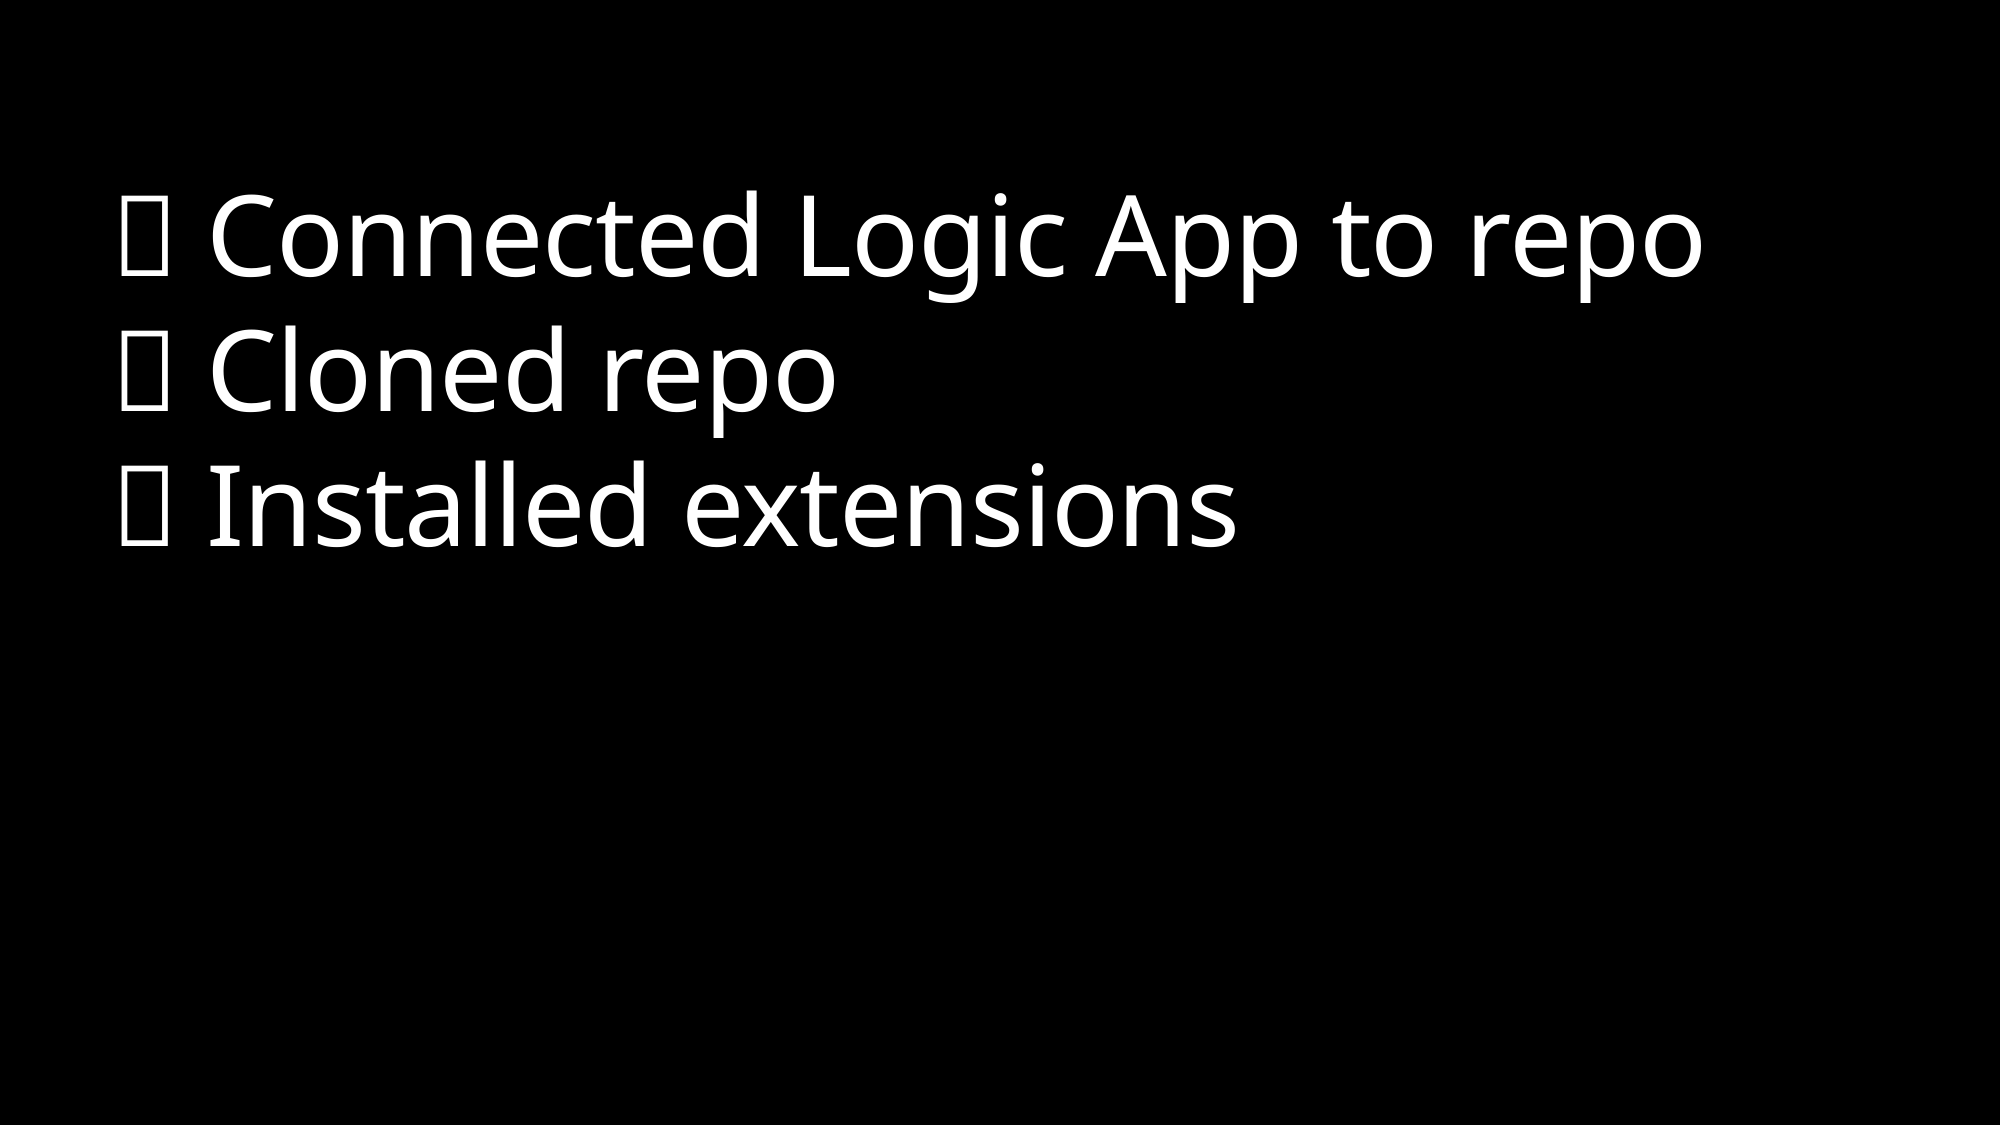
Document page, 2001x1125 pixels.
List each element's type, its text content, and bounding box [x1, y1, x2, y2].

text_box ✅ Connected Logic App to repo ✅ Cloned repo ✅ Installed extensions [95, 156, 1851, 576]
